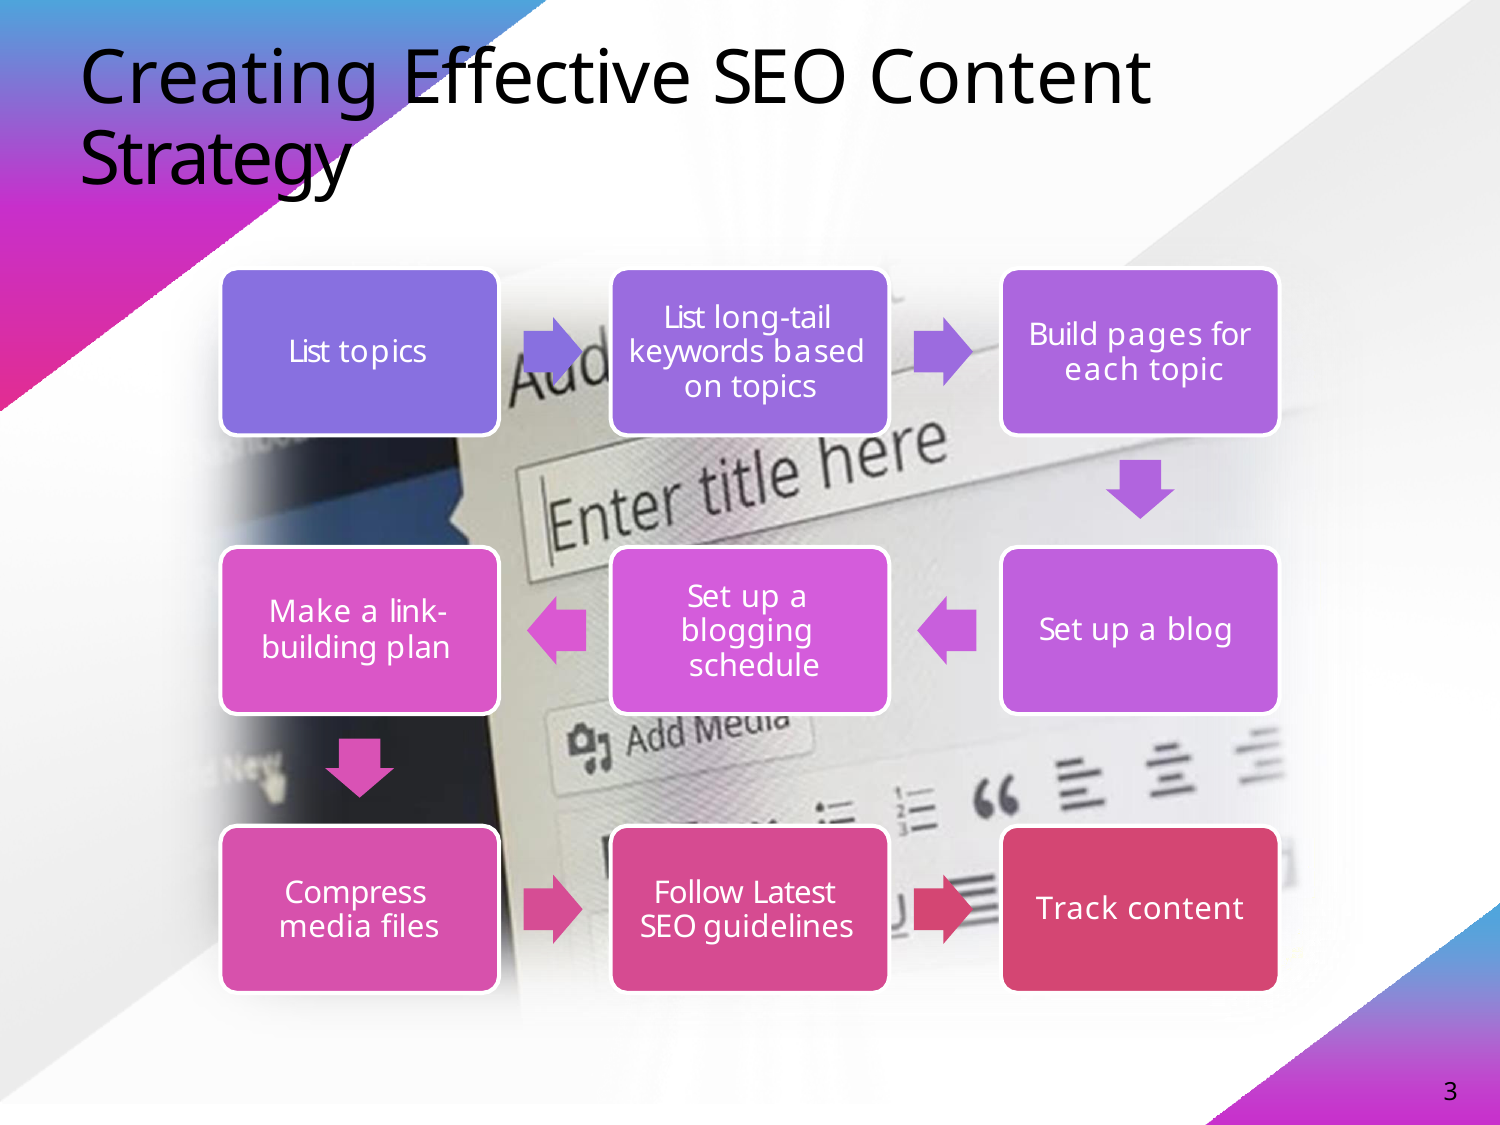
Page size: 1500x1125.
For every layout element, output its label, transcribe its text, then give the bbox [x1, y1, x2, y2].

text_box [218, 265, 502, 438]
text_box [218, 738, 502, 996]
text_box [913, 265, 1282, 438]
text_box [523, 823, 892, 996]
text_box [998, 459, 1282, 717]
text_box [218, 544, 587, 717]
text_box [523, 265, 892, 438]
title Creating Effective SEO Content Strategy [77, 24, 1224, 225]
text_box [913, 823, 1282, 996]
slide_number 3 [1437, 1073, 1464, 1125]
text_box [608, 544, 977, 717]
picture [0, 0, 1500, 1125]
